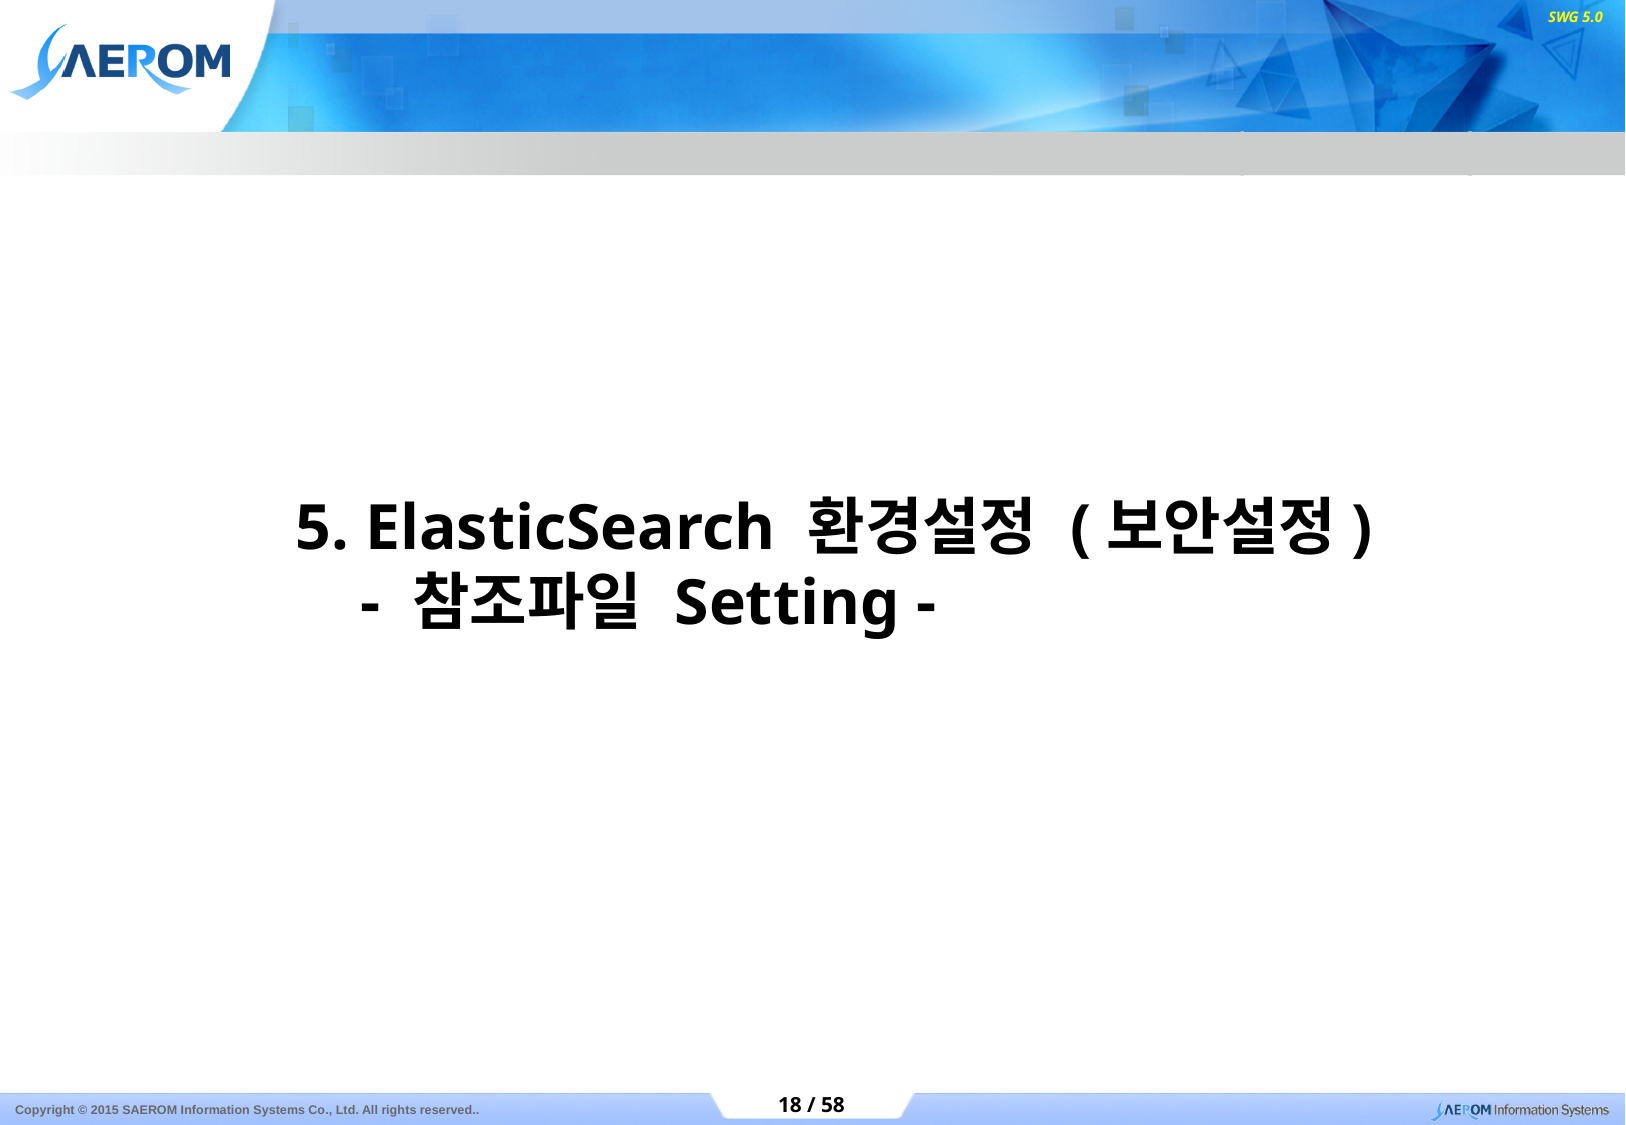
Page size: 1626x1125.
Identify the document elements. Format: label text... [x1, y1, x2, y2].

picture [0, 1093, 1625, 1125]
text_box 5. ElasticSearch 환경설정 (보안설정) - 참조파일 Setting - [280, 479, 1545, 645]
picture [0, 0, 1625, 176]
